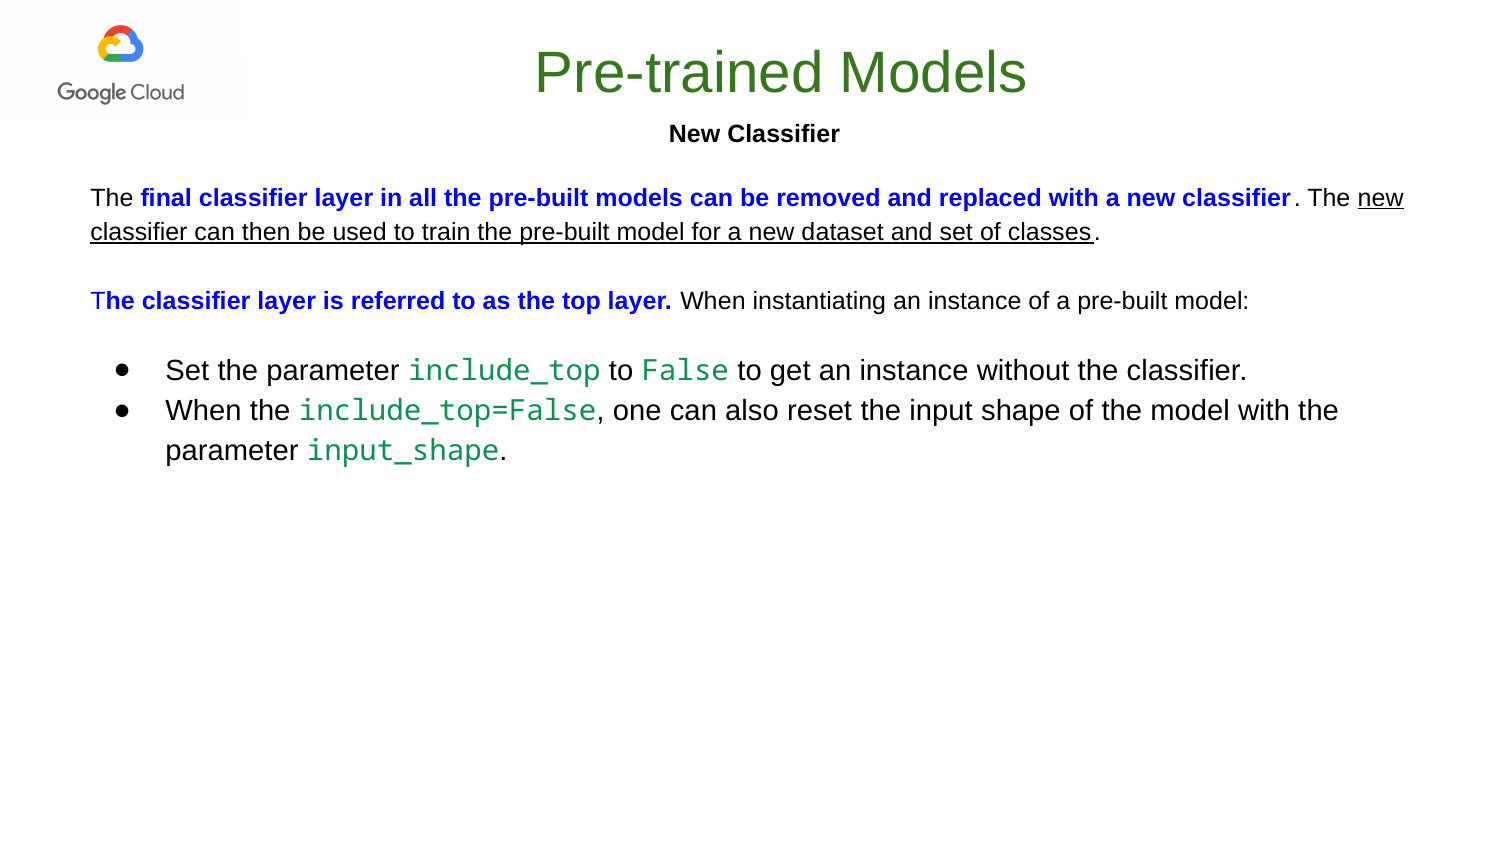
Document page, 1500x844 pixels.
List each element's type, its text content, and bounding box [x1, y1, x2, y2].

subtitle Pre-trained Models [244, 19, 1481, 150]
picture [0, 0, 241, 121]
text_box New Classifier The final classifier layer in all the pre-built models can be removed and replaced with a new classifier. The new classifier can then be used to train the pre-built model for a new dataset and set of classes. The classifier layer is referred to as the top layer. When instantiating an instance of a pre-built model: Set the parameter include_top to False to get an instance without the classifier. When the include_top=False, one can also reset the input shape of the model with the parameter input_shape. [75, 97, 1435, 788]
